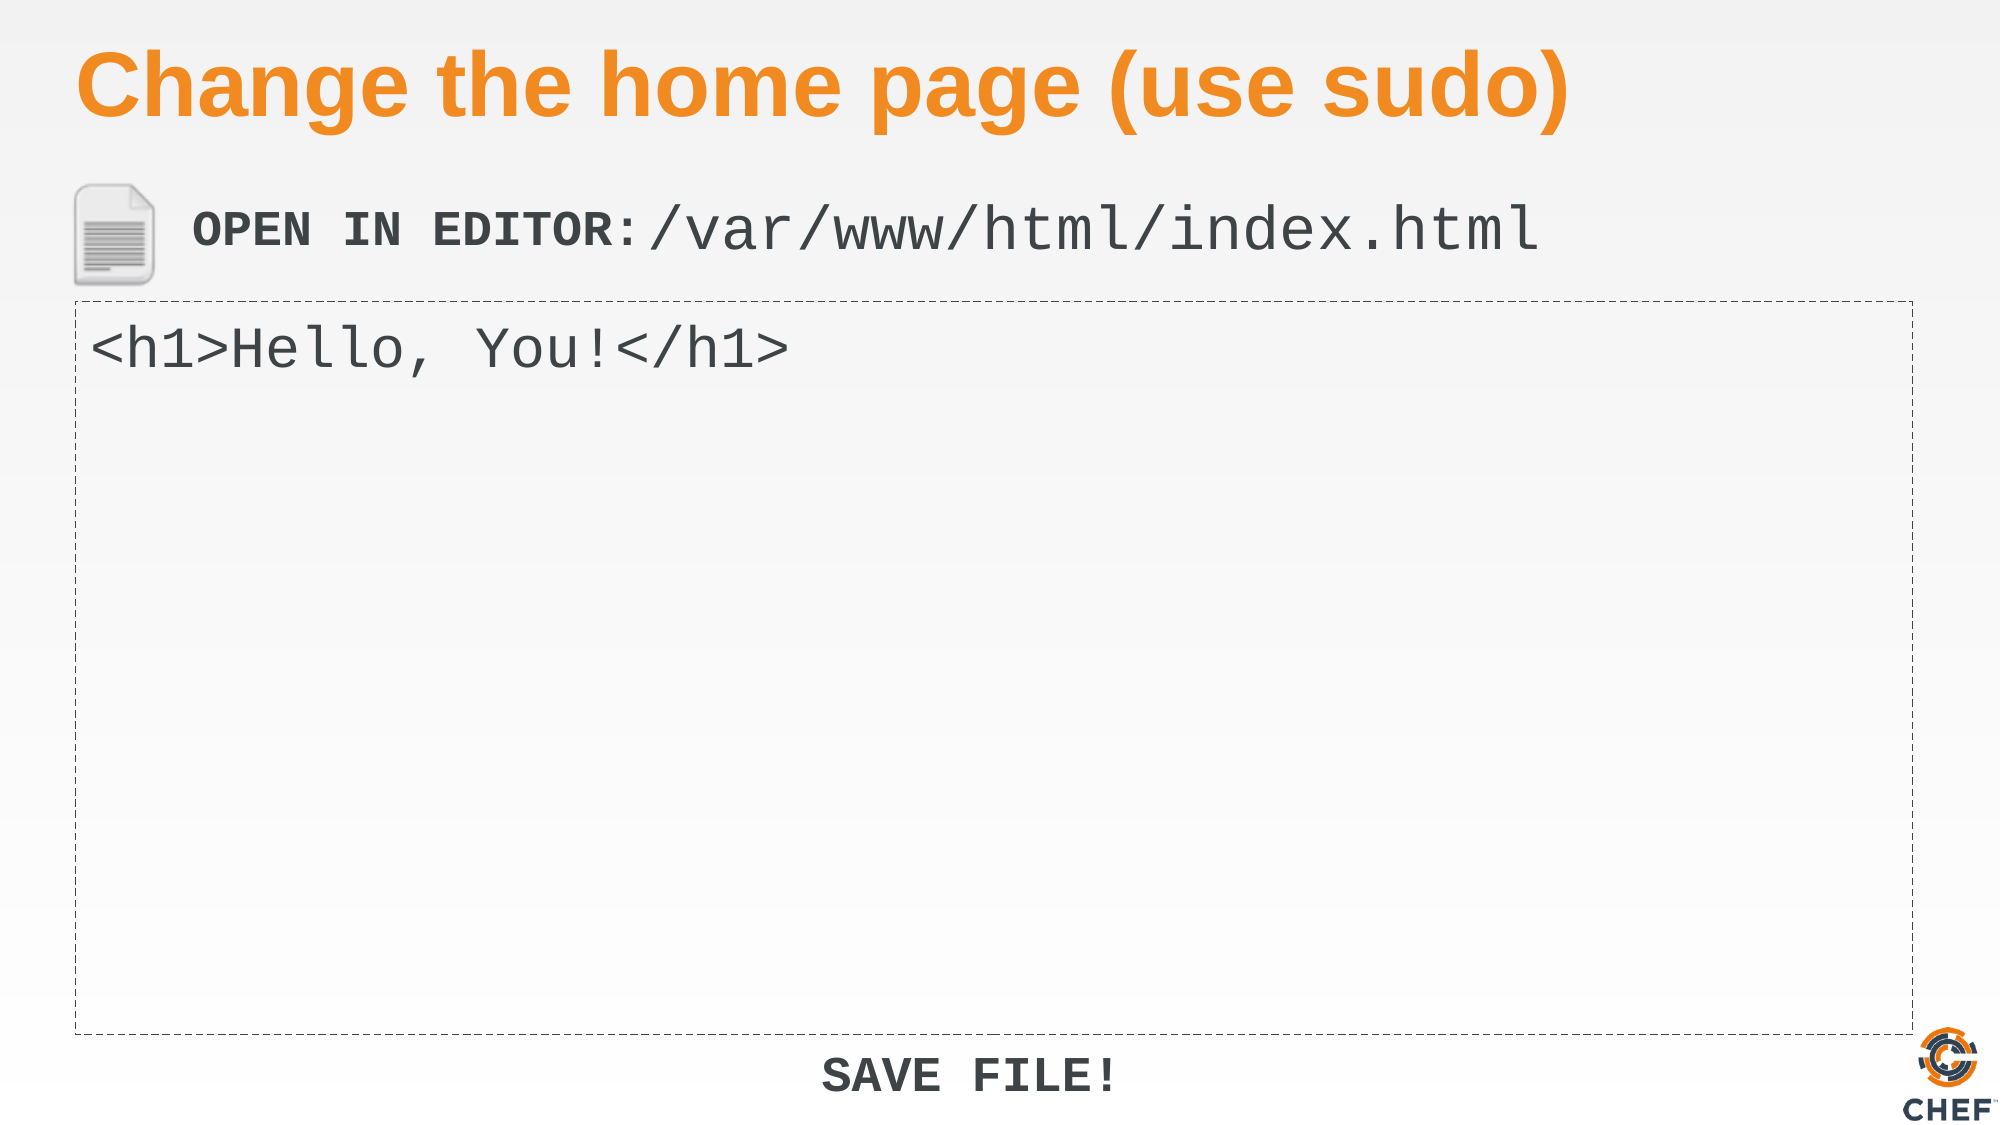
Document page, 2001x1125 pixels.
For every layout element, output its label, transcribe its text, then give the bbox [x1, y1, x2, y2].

list <h1>Hello, You!</h1> [75, 301, 1913, 1035]
picture [1903, 1027, 1998, 1121]
title Change the home page (use sudo) [75, 37, 1913, 140]
list /var/www/html/index.html [647, 187, 1914, 263]
